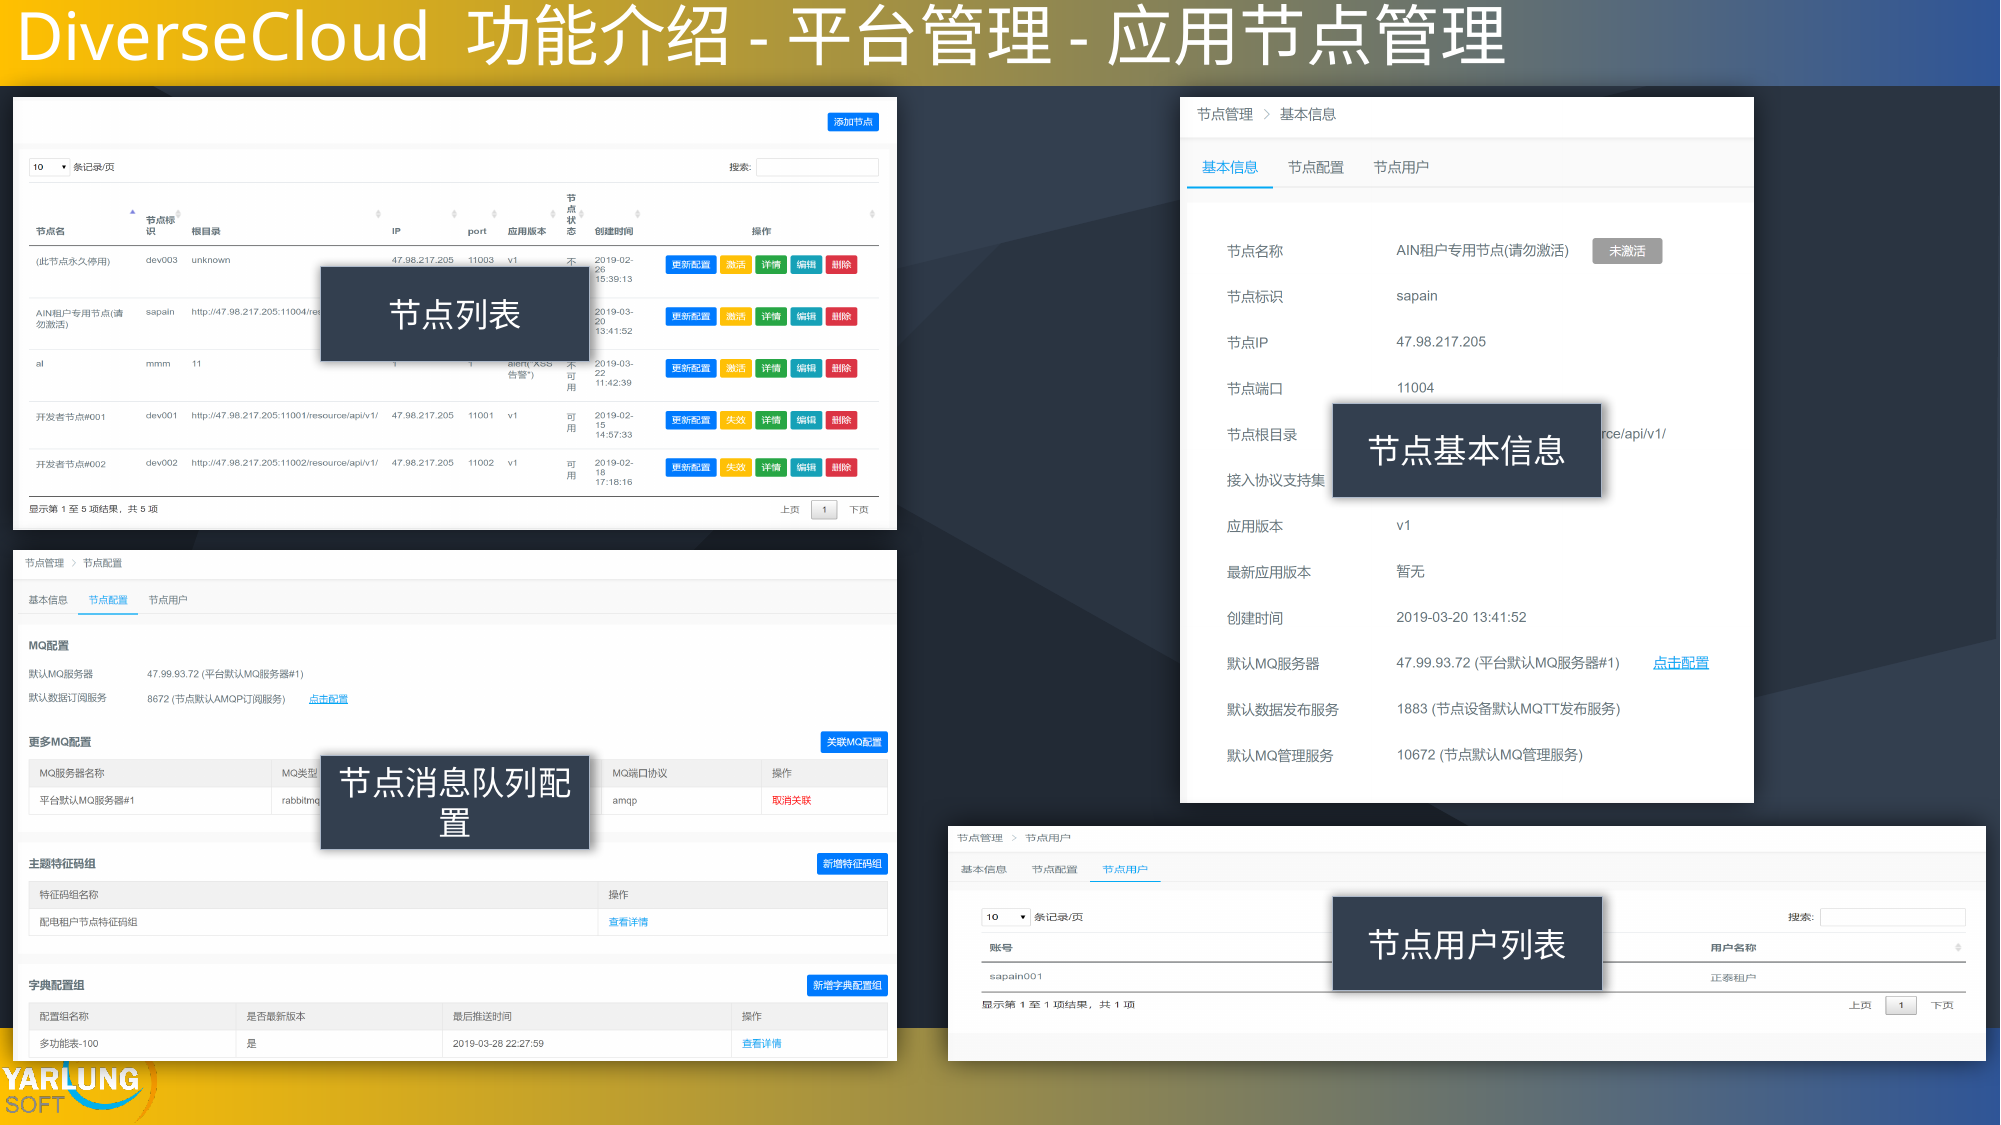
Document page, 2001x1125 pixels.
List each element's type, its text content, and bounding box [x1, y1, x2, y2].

text_box DiverseCloud 功能介绍-平台管理-应用节点管理 [0, 0, 2000, 86]
picture [13, 97, 897, 530]
picture [948, 826, 1986, 1061]
picture [2, 550, 897, 1123]
picture [1180, 97, 1754, 803]
